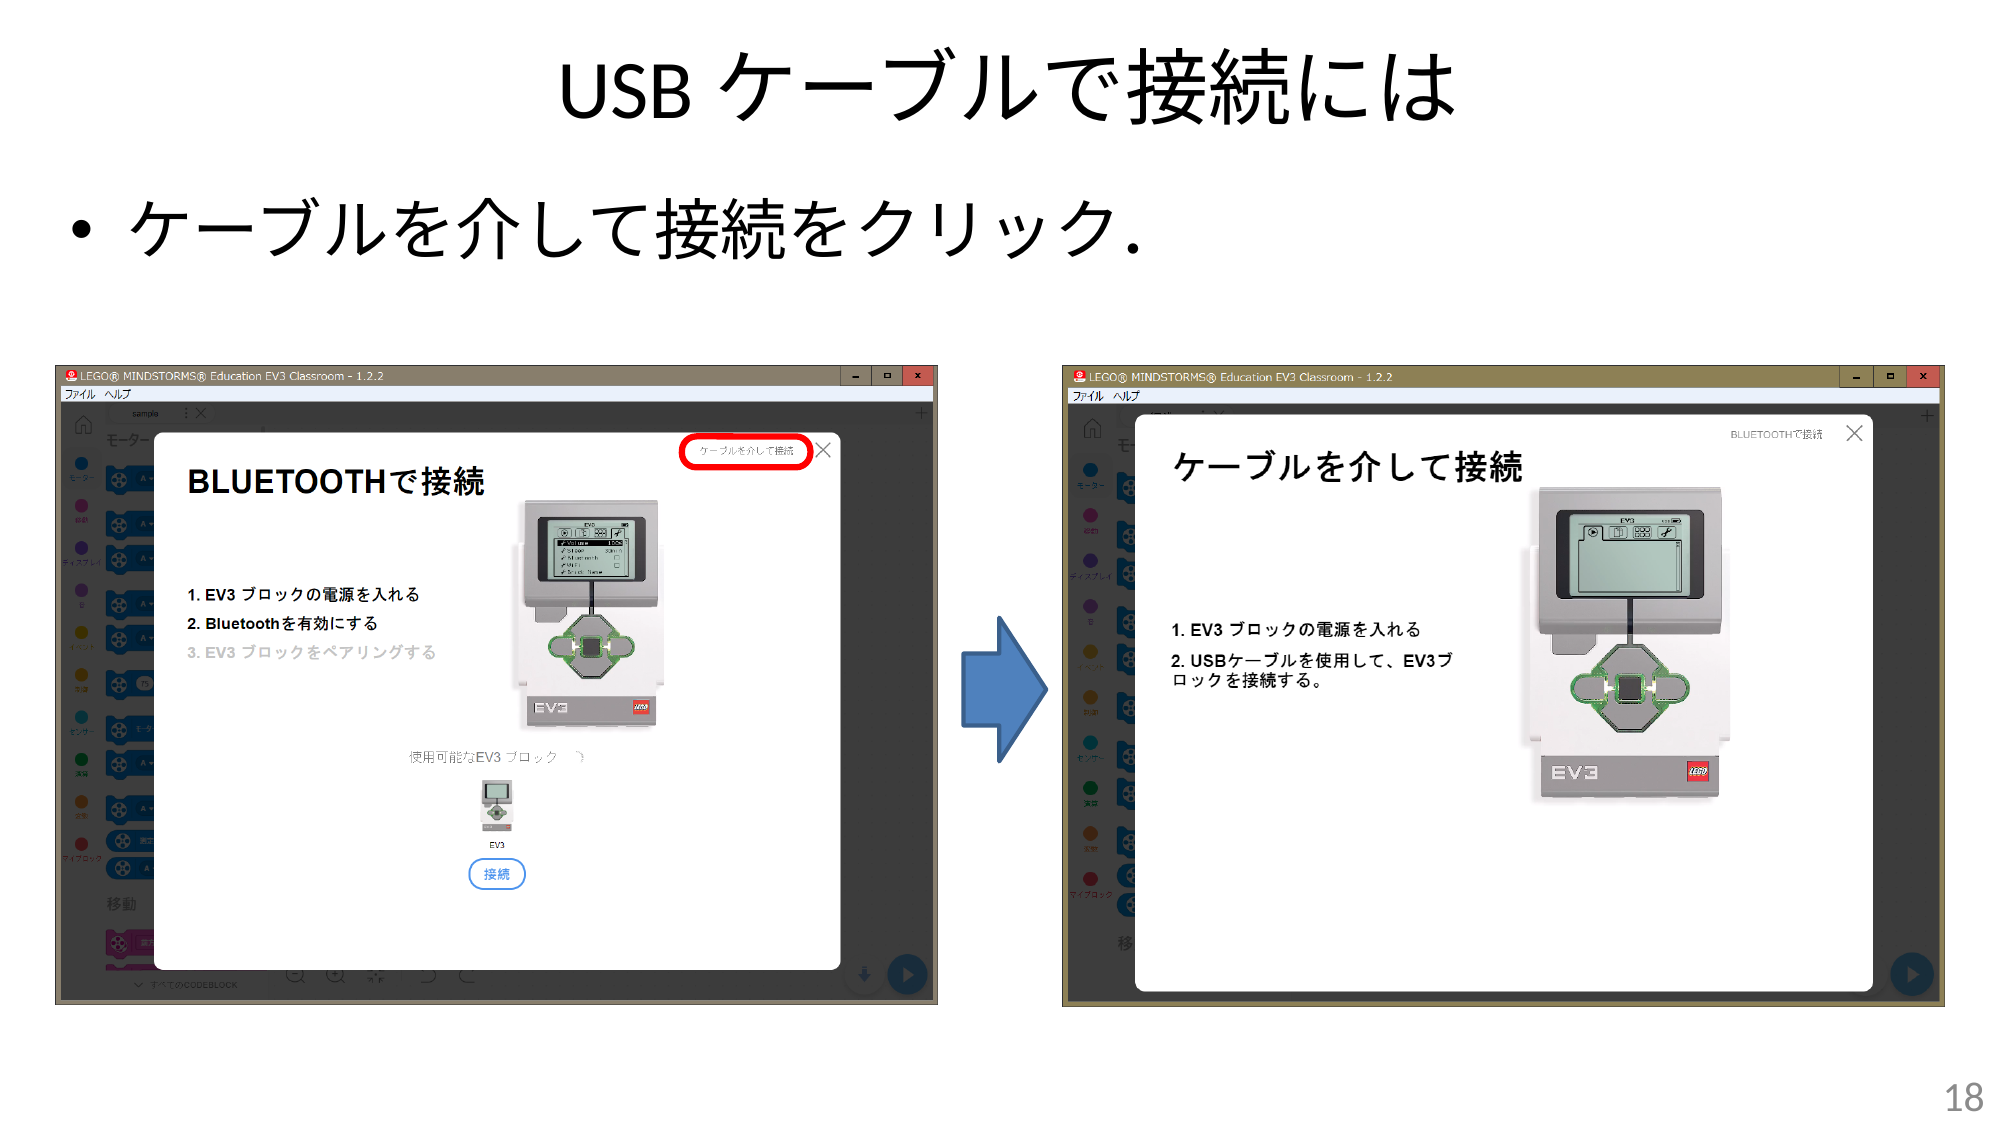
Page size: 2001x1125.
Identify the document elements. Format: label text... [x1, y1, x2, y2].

picture [54, 365, 939, 1005]
text_box [961, 615, 1049, 764]
title USBケーブルで接続には [55, 14, 1961, 157]
picture [1061, 364, 1946, 1007]
list ケーブルを介して接続をクリック． [55, 180, 1961, 1092]
slide_number 18 [1881, 1065, 2000, 1125]
